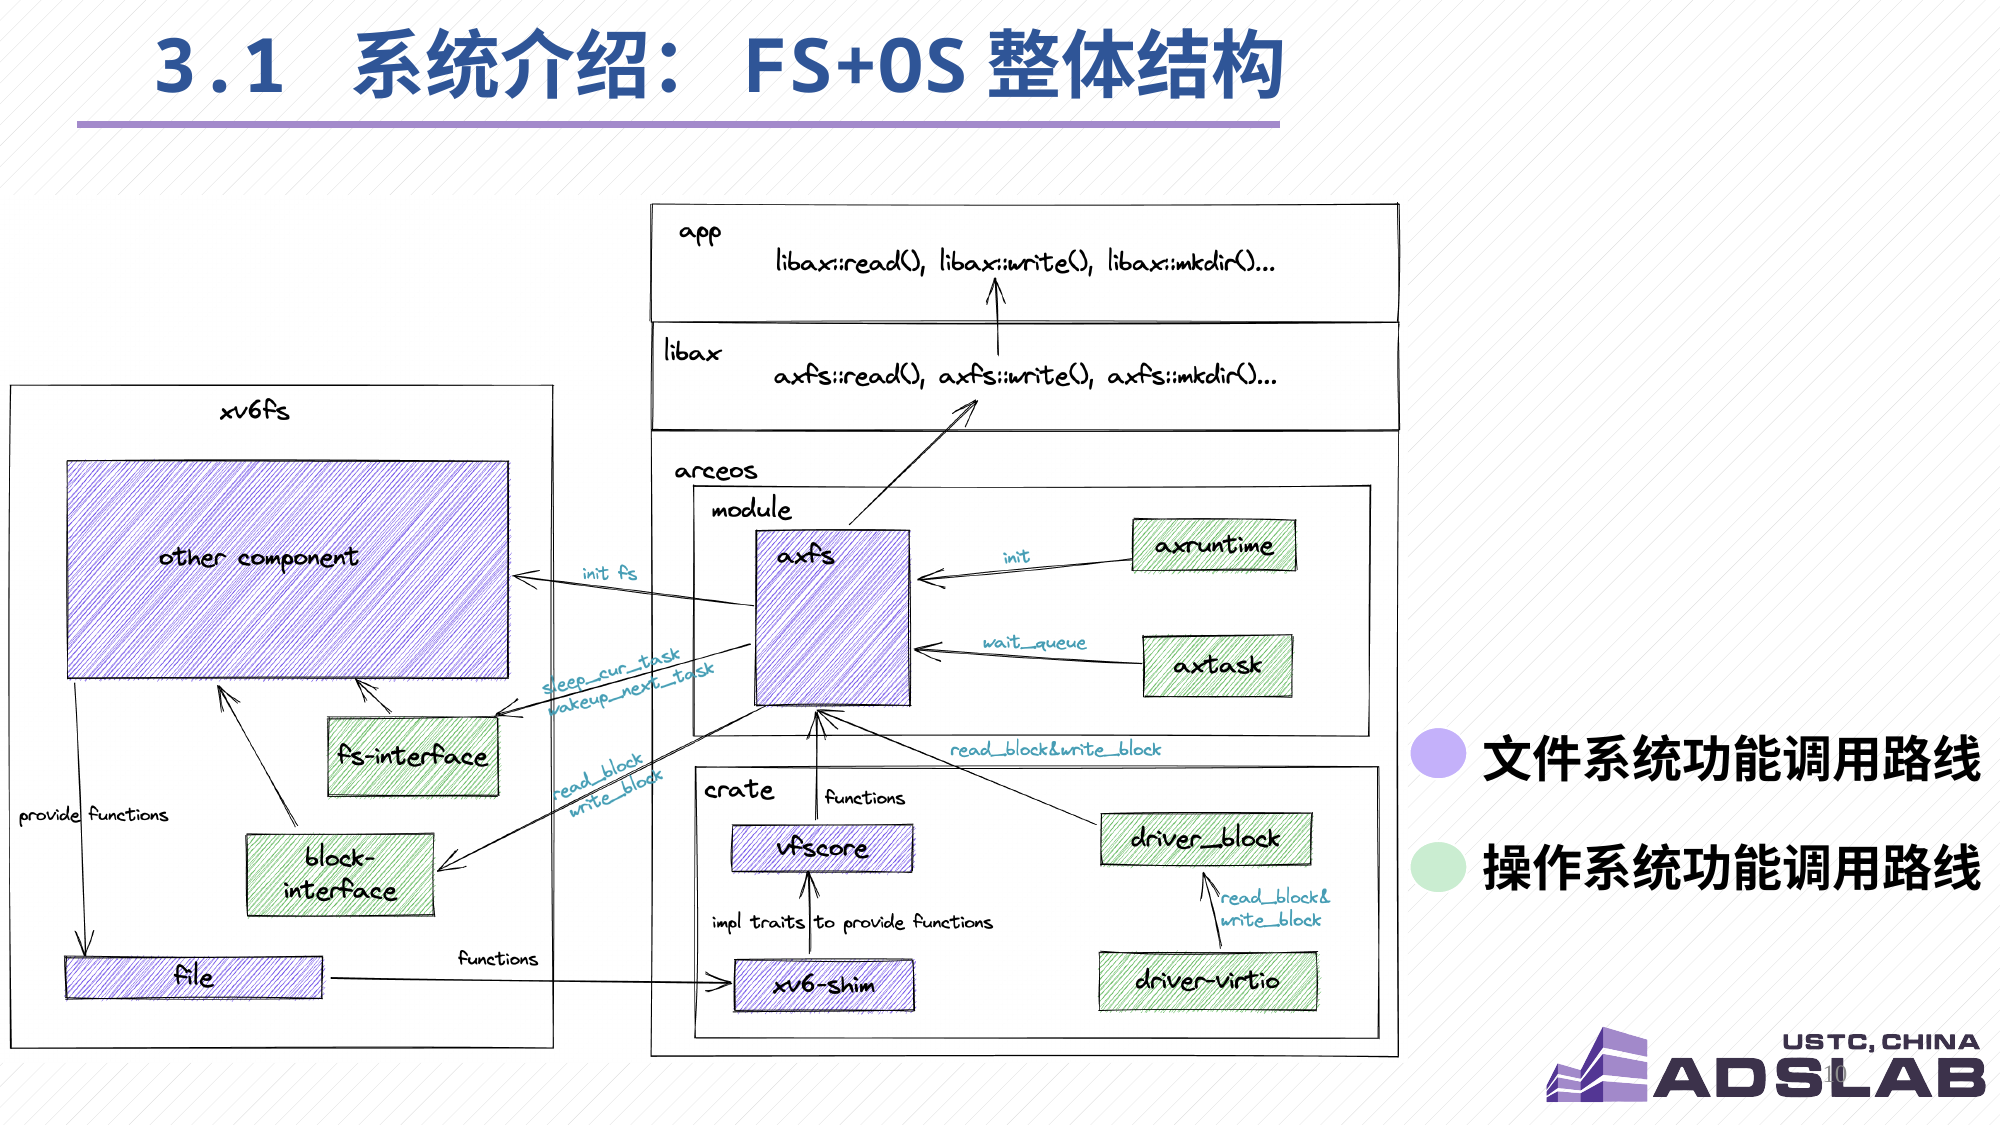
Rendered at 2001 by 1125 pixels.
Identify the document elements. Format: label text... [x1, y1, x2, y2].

list 文件系统功能调用路线 [1467, 727, 2000, 829]
picture [1540, 1024, 1991, 1103]
text_box 操作系统功能调用路线 [1467, 829, 2000, 904]
title 3.1 系统介绍：FS+OS整体结构 [137, 11, 1863, 125]
text_box [1408, 725, 1469, 781]
text_box [1408, 839, 1469, 895]
picture [0, 195, 1408, 1063]
